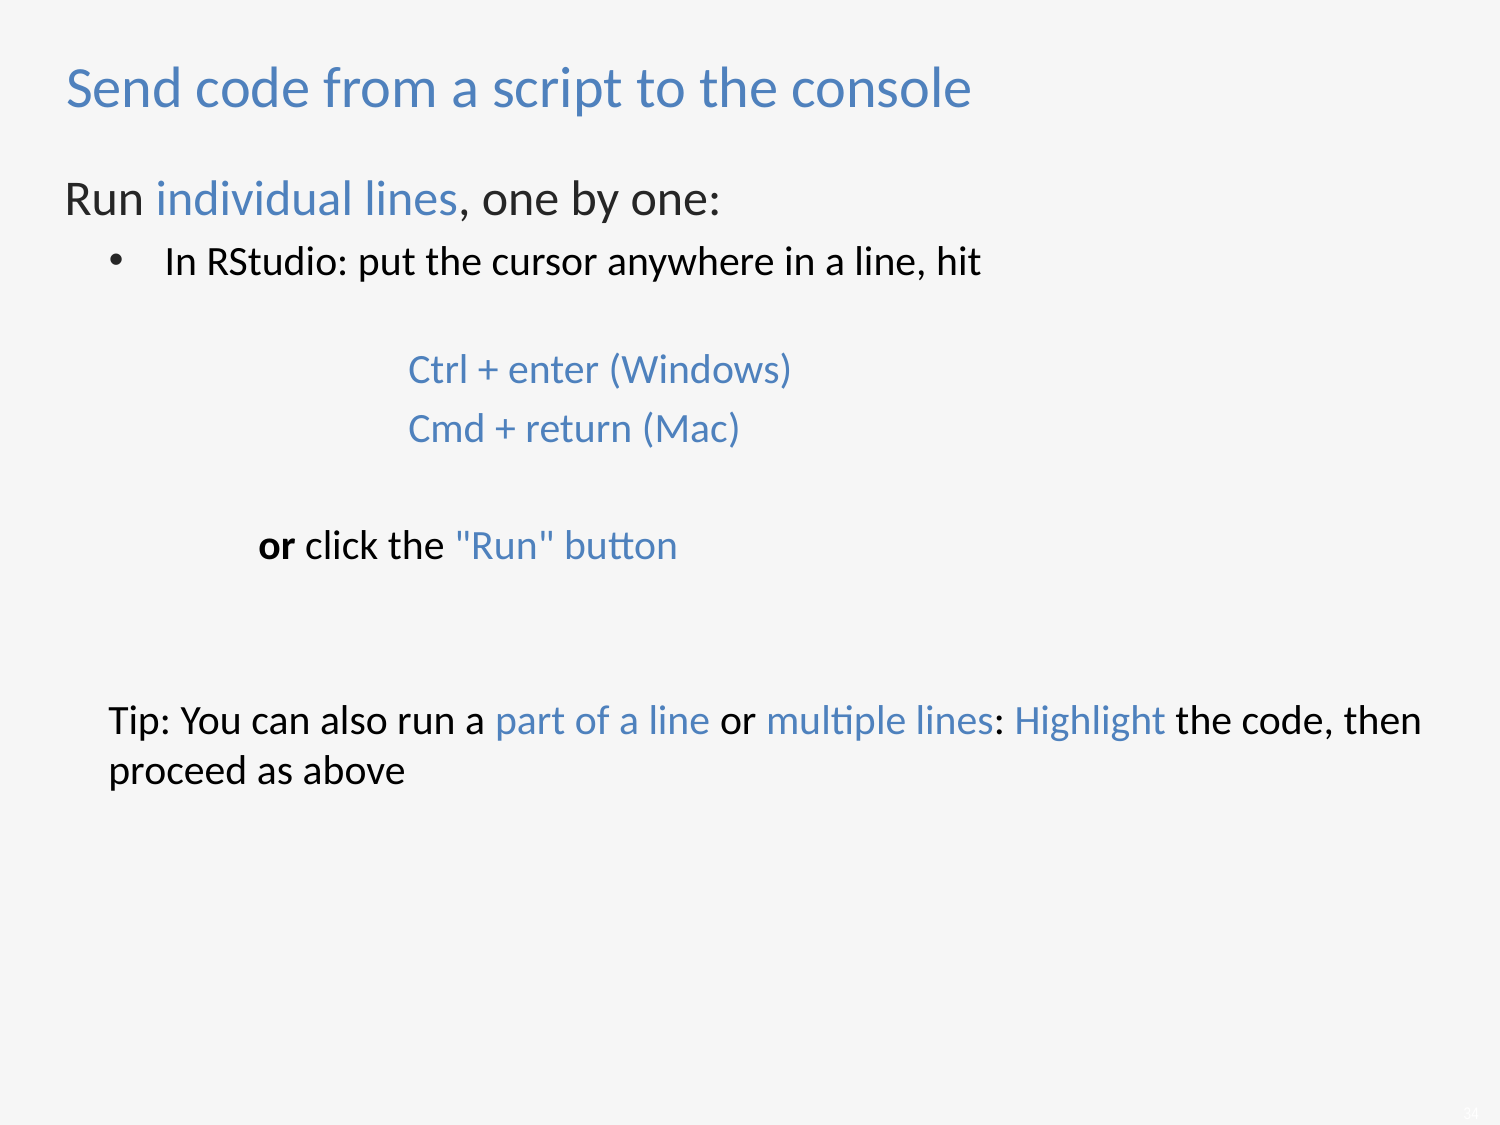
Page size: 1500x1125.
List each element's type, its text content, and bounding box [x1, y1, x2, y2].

text_box Send code from a script to the console [42, 56, 1343, 120]
text_box Run individual lines, one by one: In RStudio: put the cursor anywhere in a line, hit Ctrl + enter (Windows) Cmd + return (Mac) or click the "Run" button Tip: You can also run a part of a line or multiple lines: Highlight the code, then proceed as above [64, 165, 1435, 985]
